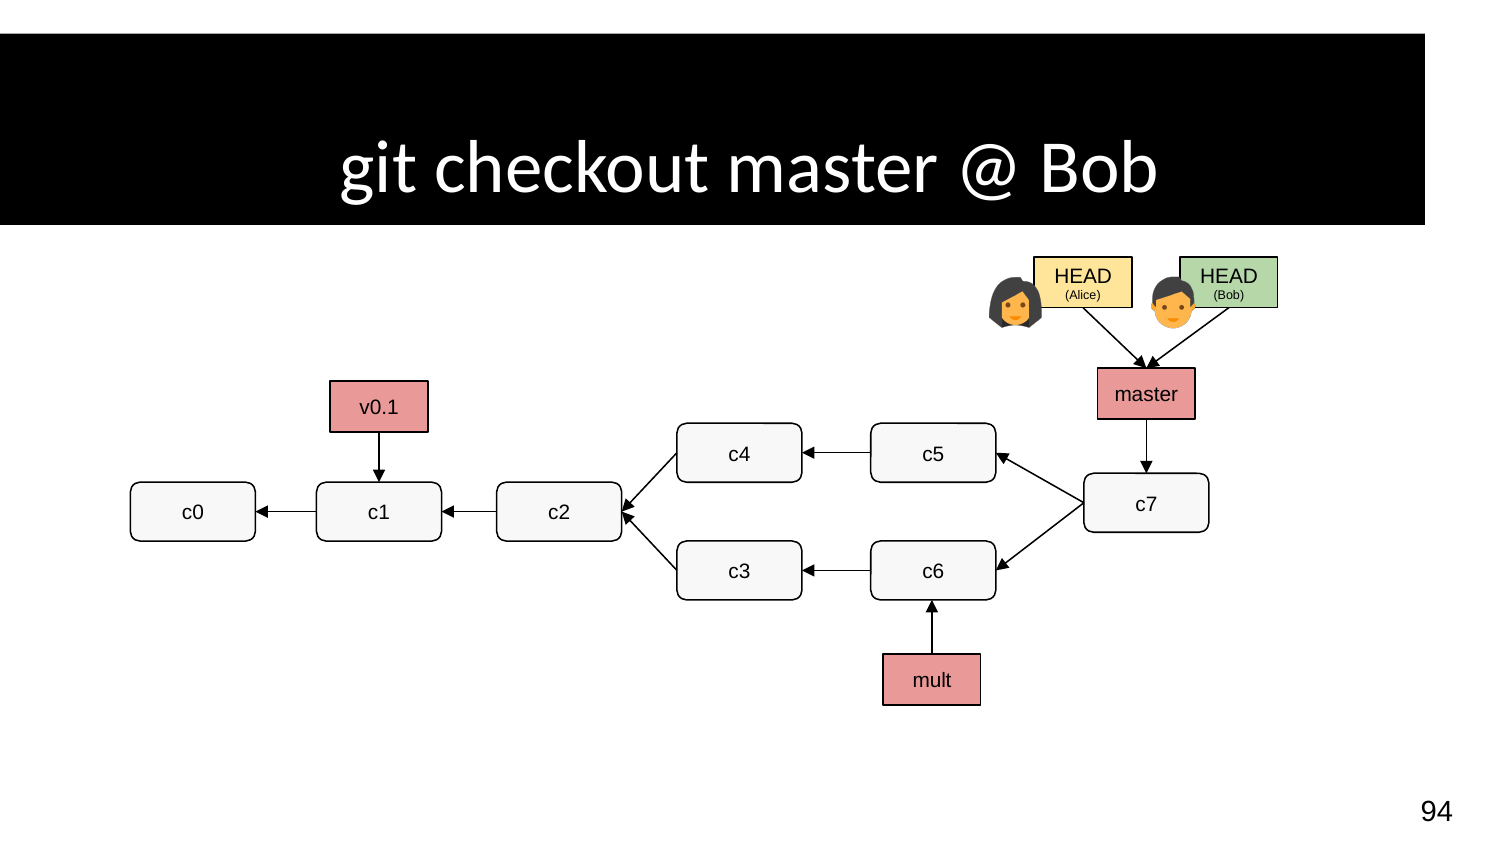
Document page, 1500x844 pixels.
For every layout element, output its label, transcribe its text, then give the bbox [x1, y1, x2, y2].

text_box c1 [316, 482, 442, 542]
text_box c3 [676, 540, 802, 600]
text_box c6 [870, 540, 996, 600]
text_box c7 [1090, 473, 1209, 533]
text_box master [1097, 377, 1196, 419]
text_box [995, 502, 1085, 571]
picture [1146, 276, 1202, 331]
picture [987, 276, 1043, 330]
text_box HEAD (Bob) [1180, 256, 1278, 308]
text_box c2 [496, 482, 616, 542]
text_box c0 [130, 482, 256, 542]
text_box HEAD (Alice) [1034, 256, 1132, 308]
text_box v0.1 [330, 381, 428, 432]
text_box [621, 518, 678, 571]
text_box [1082, 307, 1147, 369]
title git checkout master @ Bob [75, 33, 1425, 223]
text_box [621, 452, 678, 512]
text_box c4 [676, 423, 802, 483]
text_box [1151, 307, 1230, 369]
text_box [995, 452, 1085, 502]
text_box c5 [870, 423, 996, 483]
text_box mult [882, 654, 981, 705]
